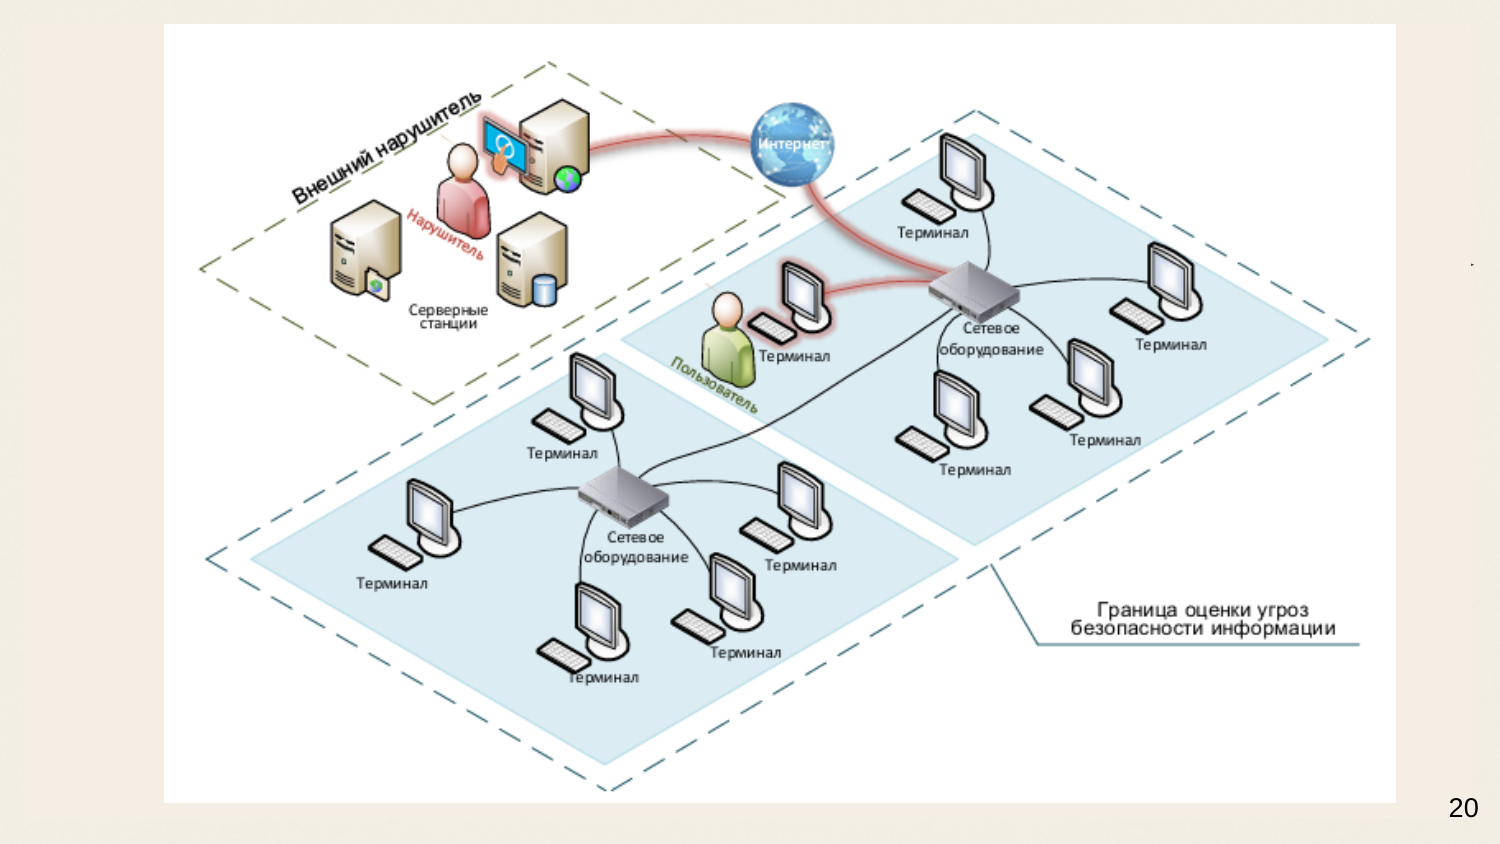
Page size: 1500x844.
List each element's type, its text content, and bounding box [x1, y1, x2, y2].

slide_number 20 [1395, 775, 1494, 844]
picture [0, 0, 1500, 844]
